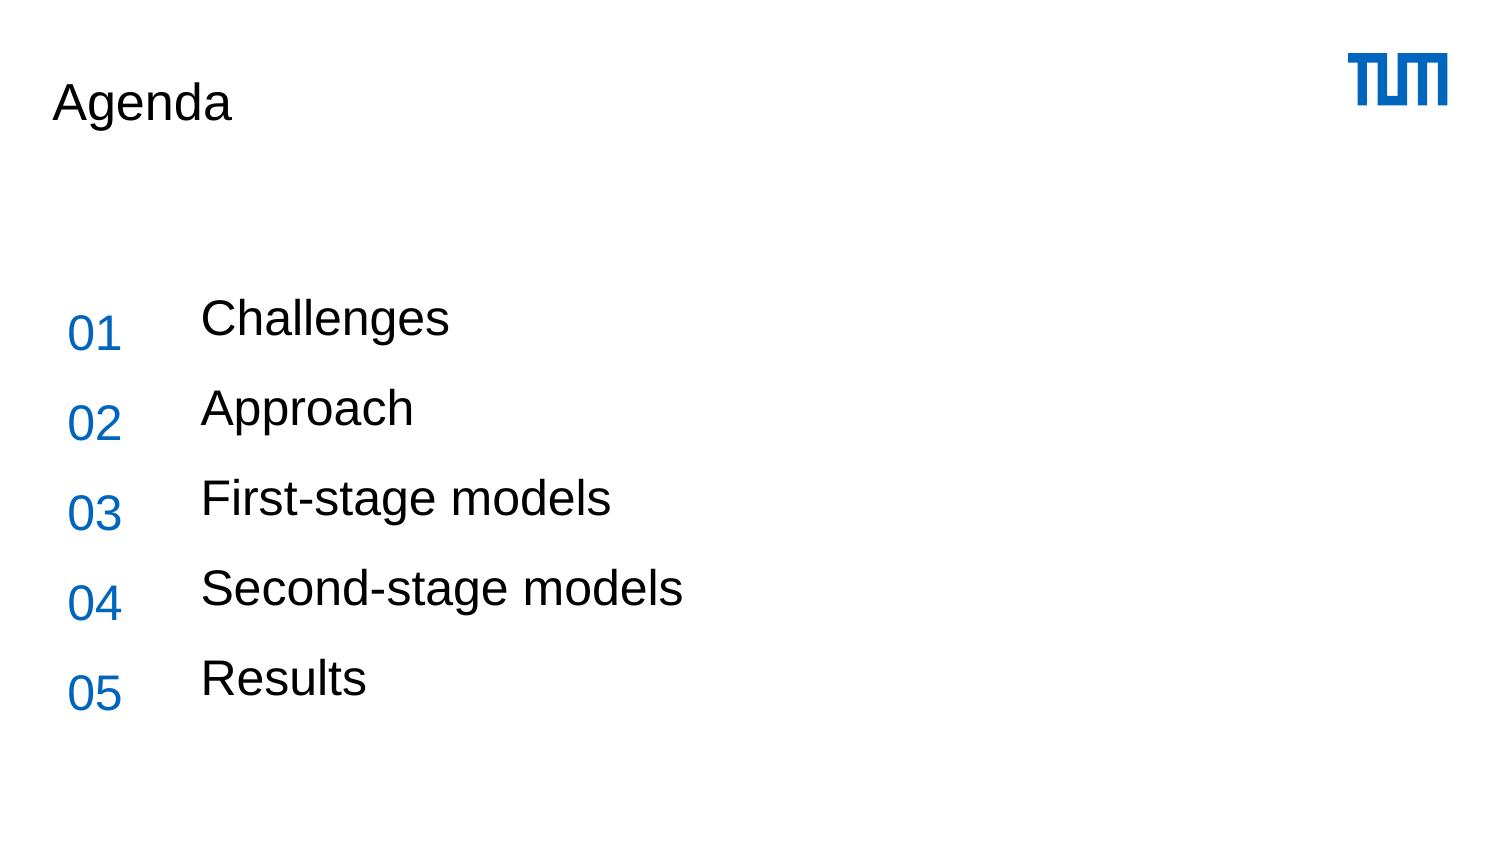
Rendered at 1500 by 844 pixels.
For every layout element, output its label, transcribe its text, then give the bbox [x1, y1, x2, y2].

subtitle 01 02 03 04 05 [52, 197, 155, 794]
subtitle Challenges Approach First-stage models Second-stage models Results [185, 197, 1478, 794]
title Agenda [52, 50, 1449, 192]
